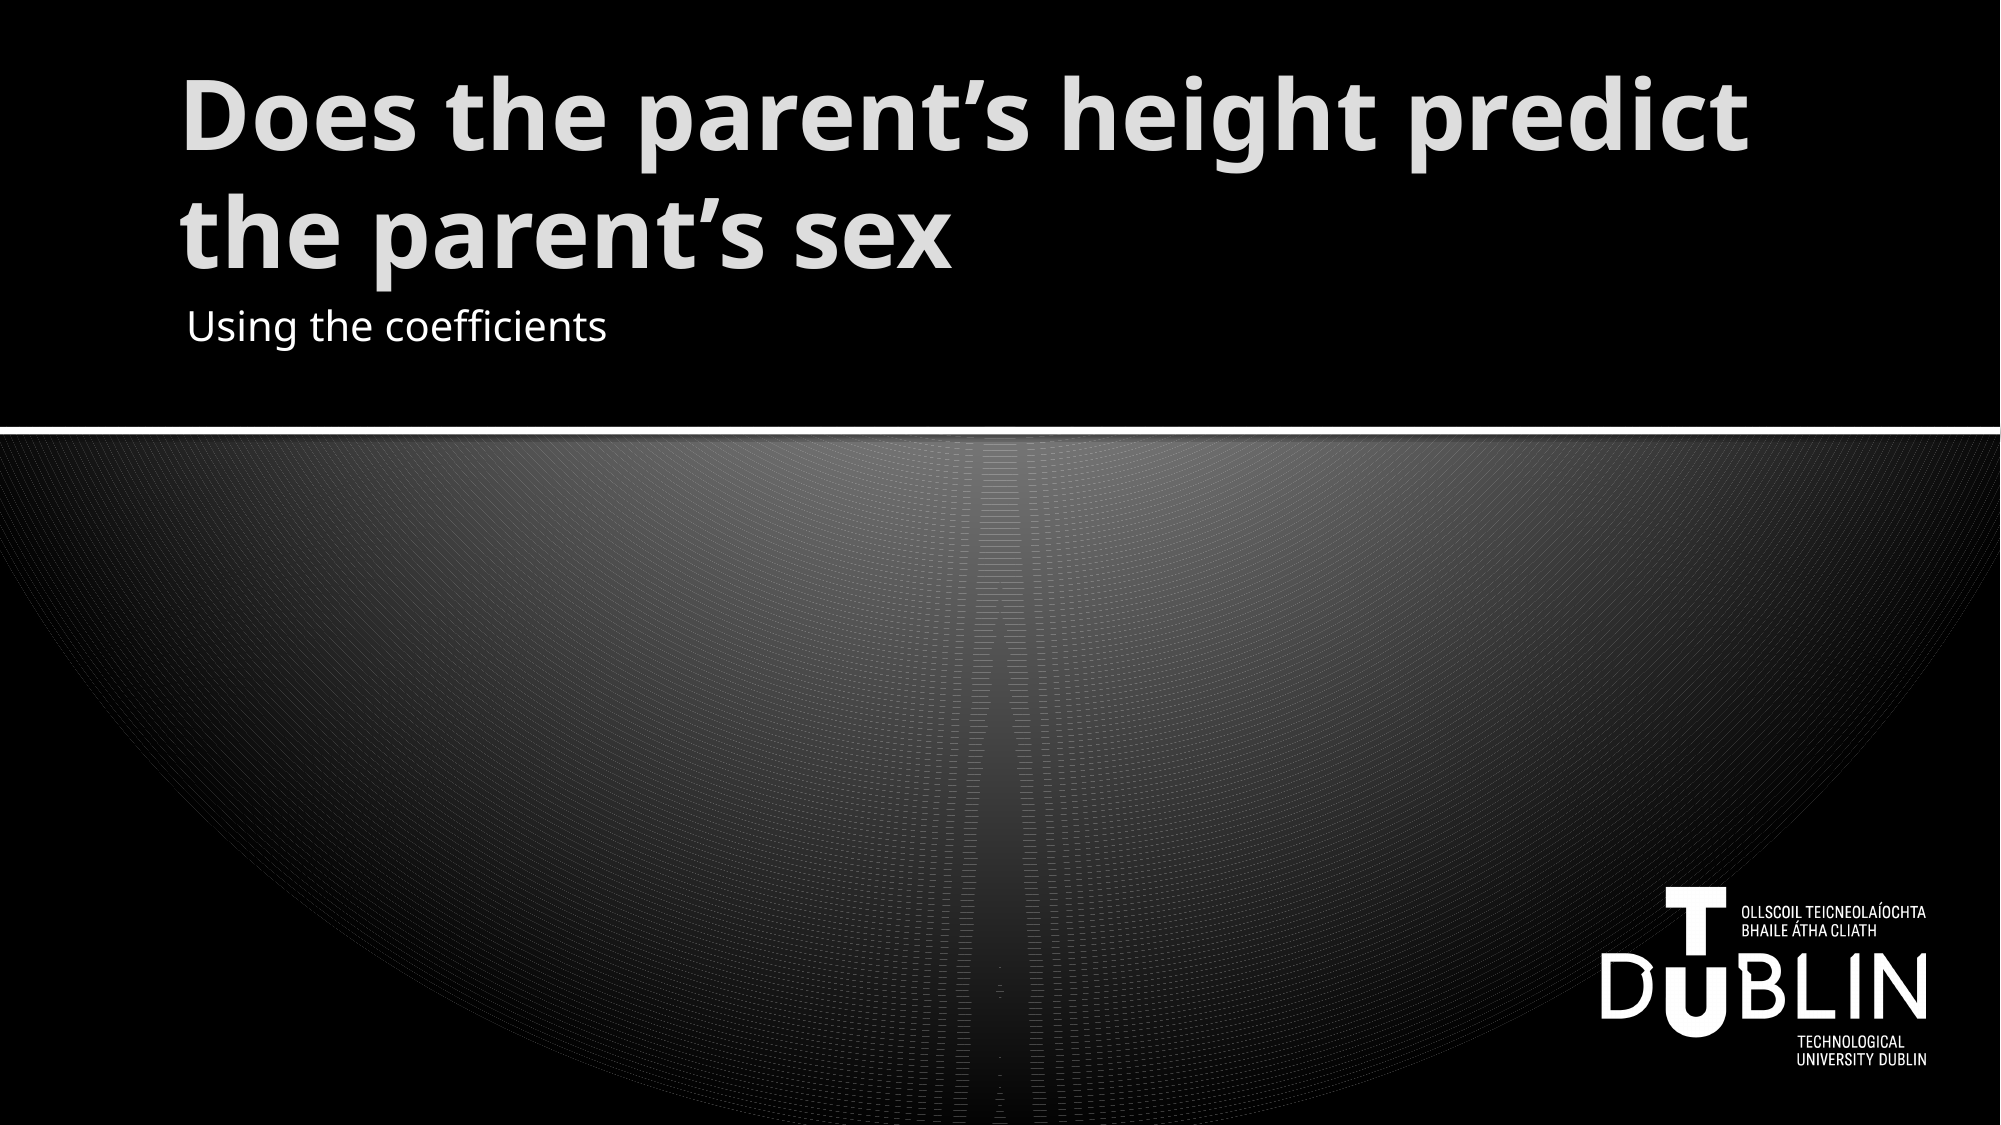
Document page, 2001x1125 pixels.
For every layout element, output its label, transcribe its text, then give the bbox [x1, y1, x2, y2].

picture [1553, 842, 1977, 1110]
list Using the coefficients [161, 299, 1917, 413]
title Does the parent’s height predict the parent’s sex [163, 19, 1917, 288]
